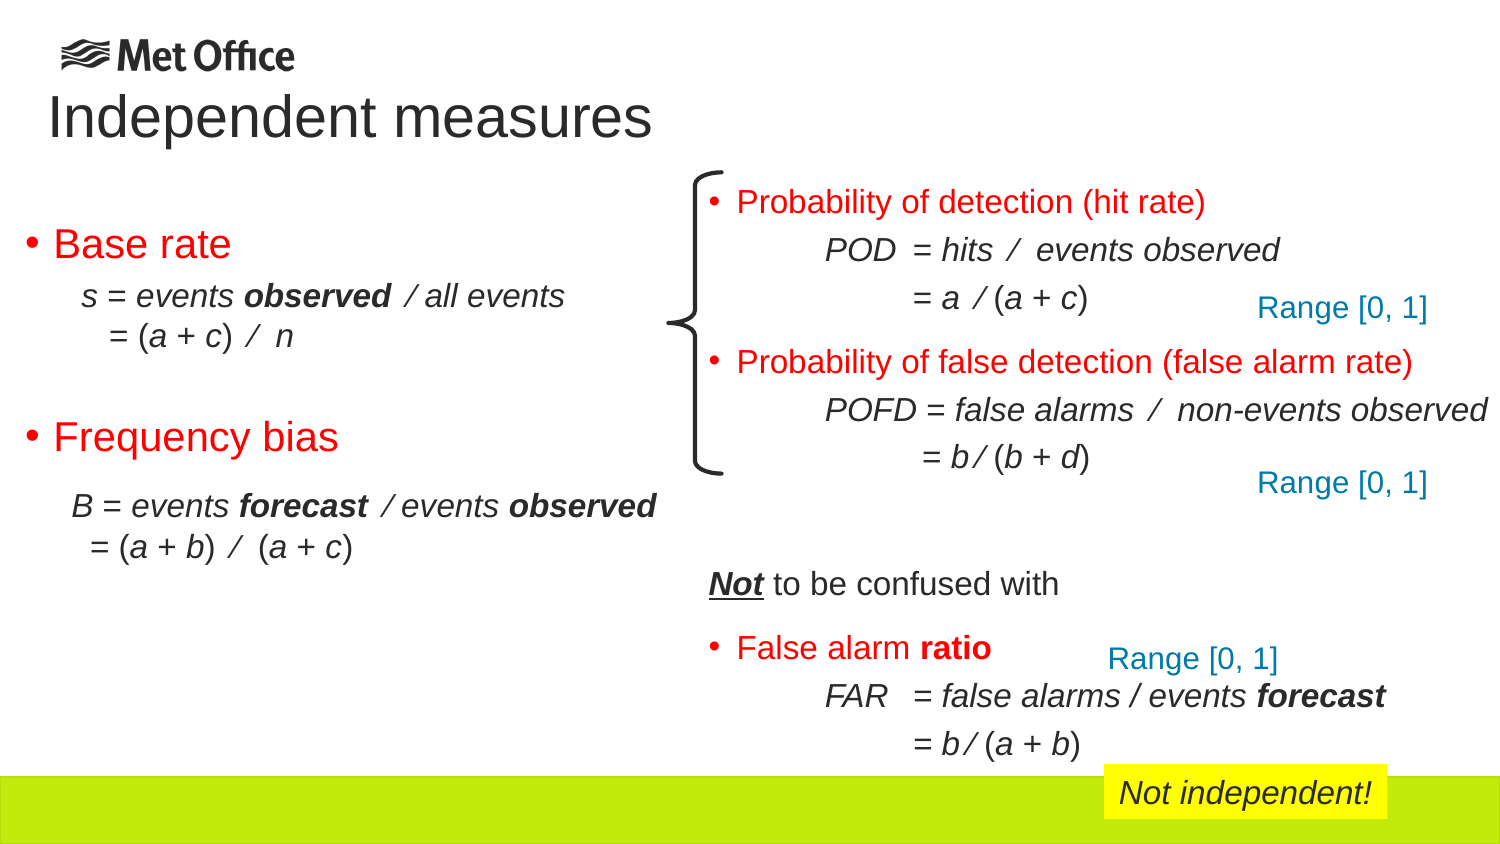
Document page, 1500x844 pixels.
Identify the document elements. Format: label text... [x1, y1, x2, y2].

text_box [668, 172, 722, 474]
picture [30, 8, 326, 102]
text_box Range [0, 1] [1096, 632, 1301, 695]
text_box Not independent! [1104, 764, 1388, 819]
list Base rate s = events observed ∕ all events = (a + c) ∕ n Frequency bias B = events forecast ∕ events observed = (a + b) ∕ (a + c) [10, 209, 684, 712]
text_box Range [0, 1] [1245, 281, 1450, 344]
title Independent measures [32, 77, 1450, 212]
text_box Probability of detection (hit rate) POD = hits ∕ events observed = a ∕ (a + c) Probability of false detection (false alarm rate) POFD = false alarms ∕ non-events observed = b ∕ (b + d) Not to be confused with False alarm ratio FAR = false alarms / events forecast = b ∕ (a + b) [693, 165, 1500, 782]
text_box Range [0, 1] [1245, 456, 1450, 519]
